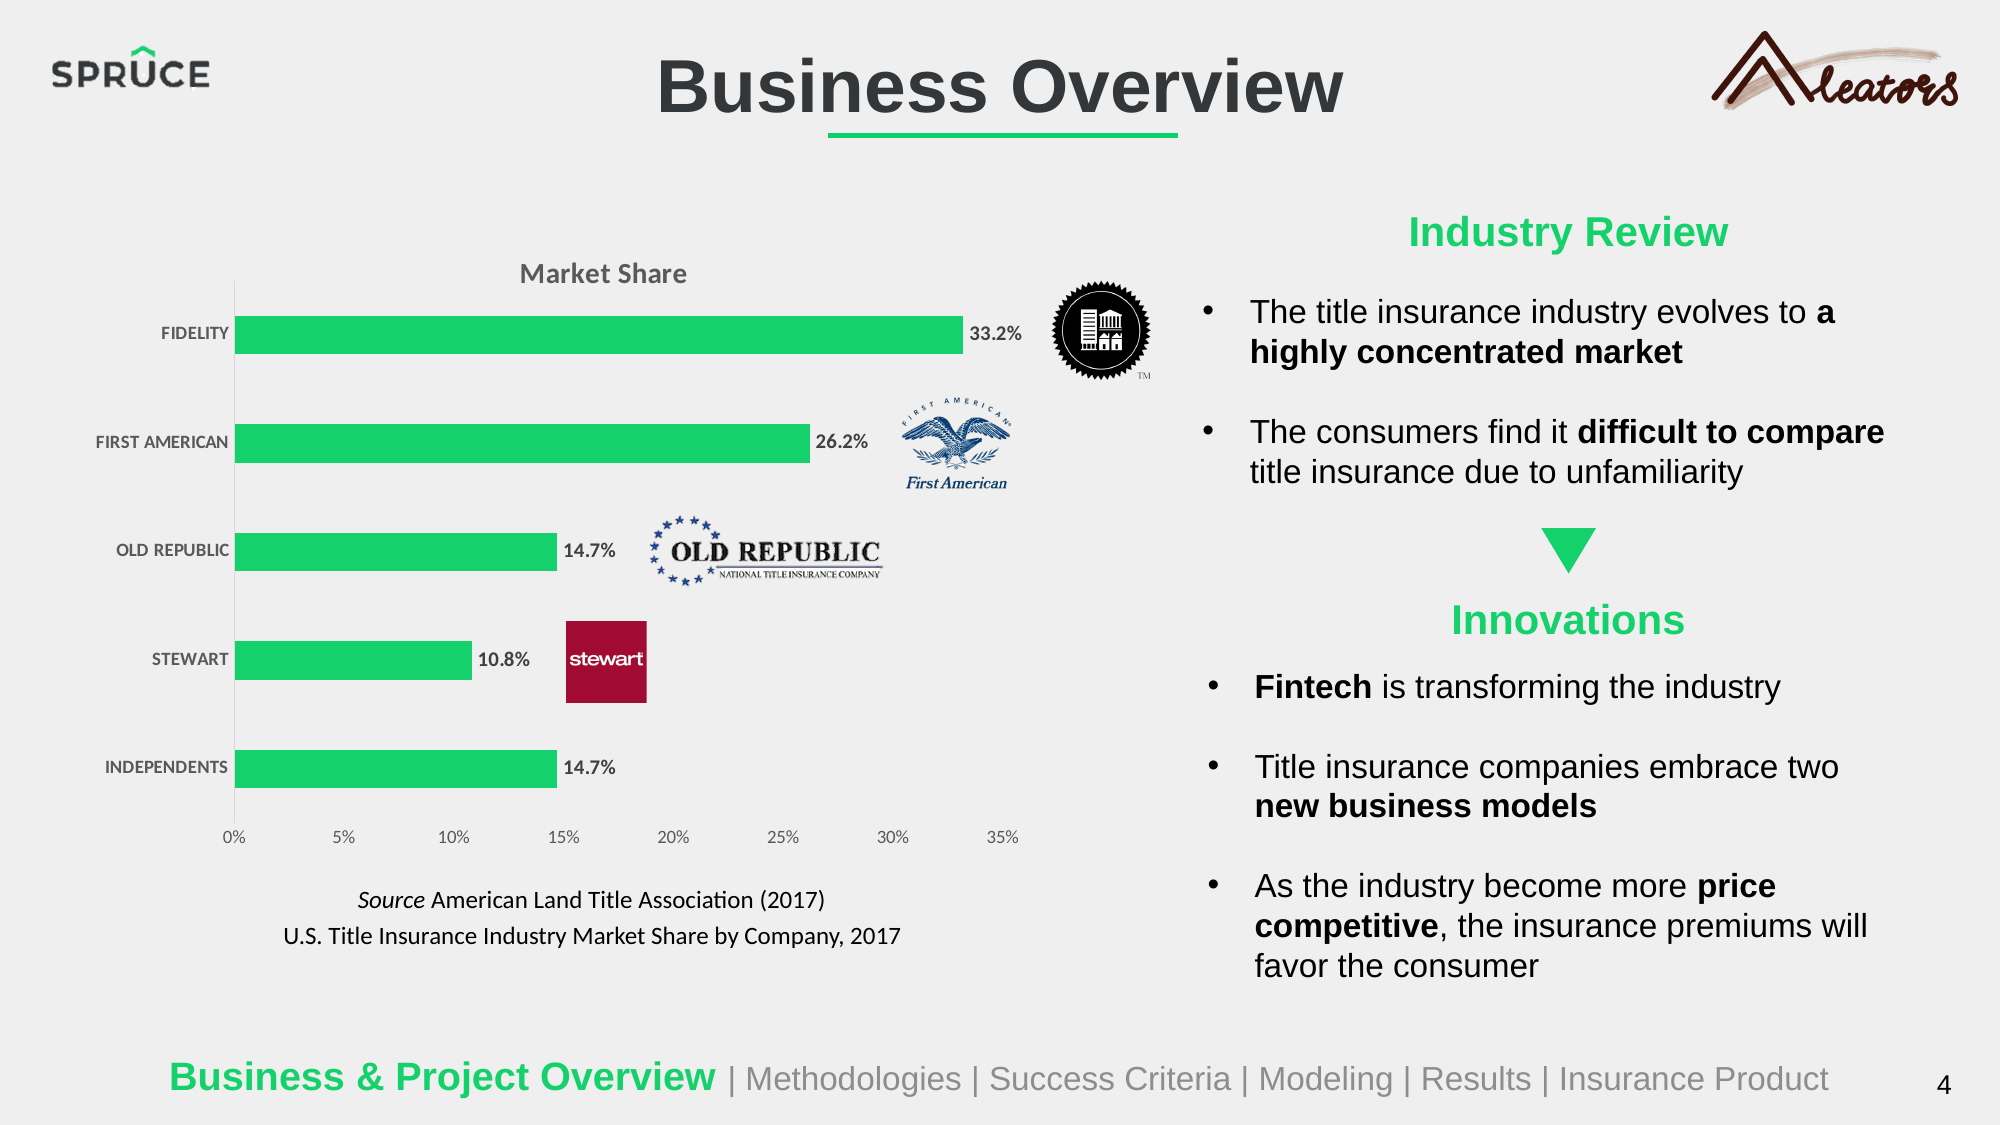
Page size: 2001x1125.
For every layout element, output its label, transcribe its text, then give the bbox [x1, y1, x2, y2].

text_box The title insurance industry evolves to a highly concentrated market The consumers find it difficult to compare title insurance due to unfamiliarity [1187, 282, 1950, 501]
picture [27, 16, 235, 128]
text_box Business & Project Overview | Methodologies | Success Criteria | Modeling | Results | Insurance Product [0, 1043, 2000, 1106]
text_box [86, 180, 1152, 996]
text_box Industry Review [1339, 197, 1799, 263]
picture [1699, 16, 1973, 128]
text_box 4 [1872, 1061, 1963, 1125]
text_box Business Overview [618, 27, 1382, 139]
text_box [1187, 528, 1919, 996]
